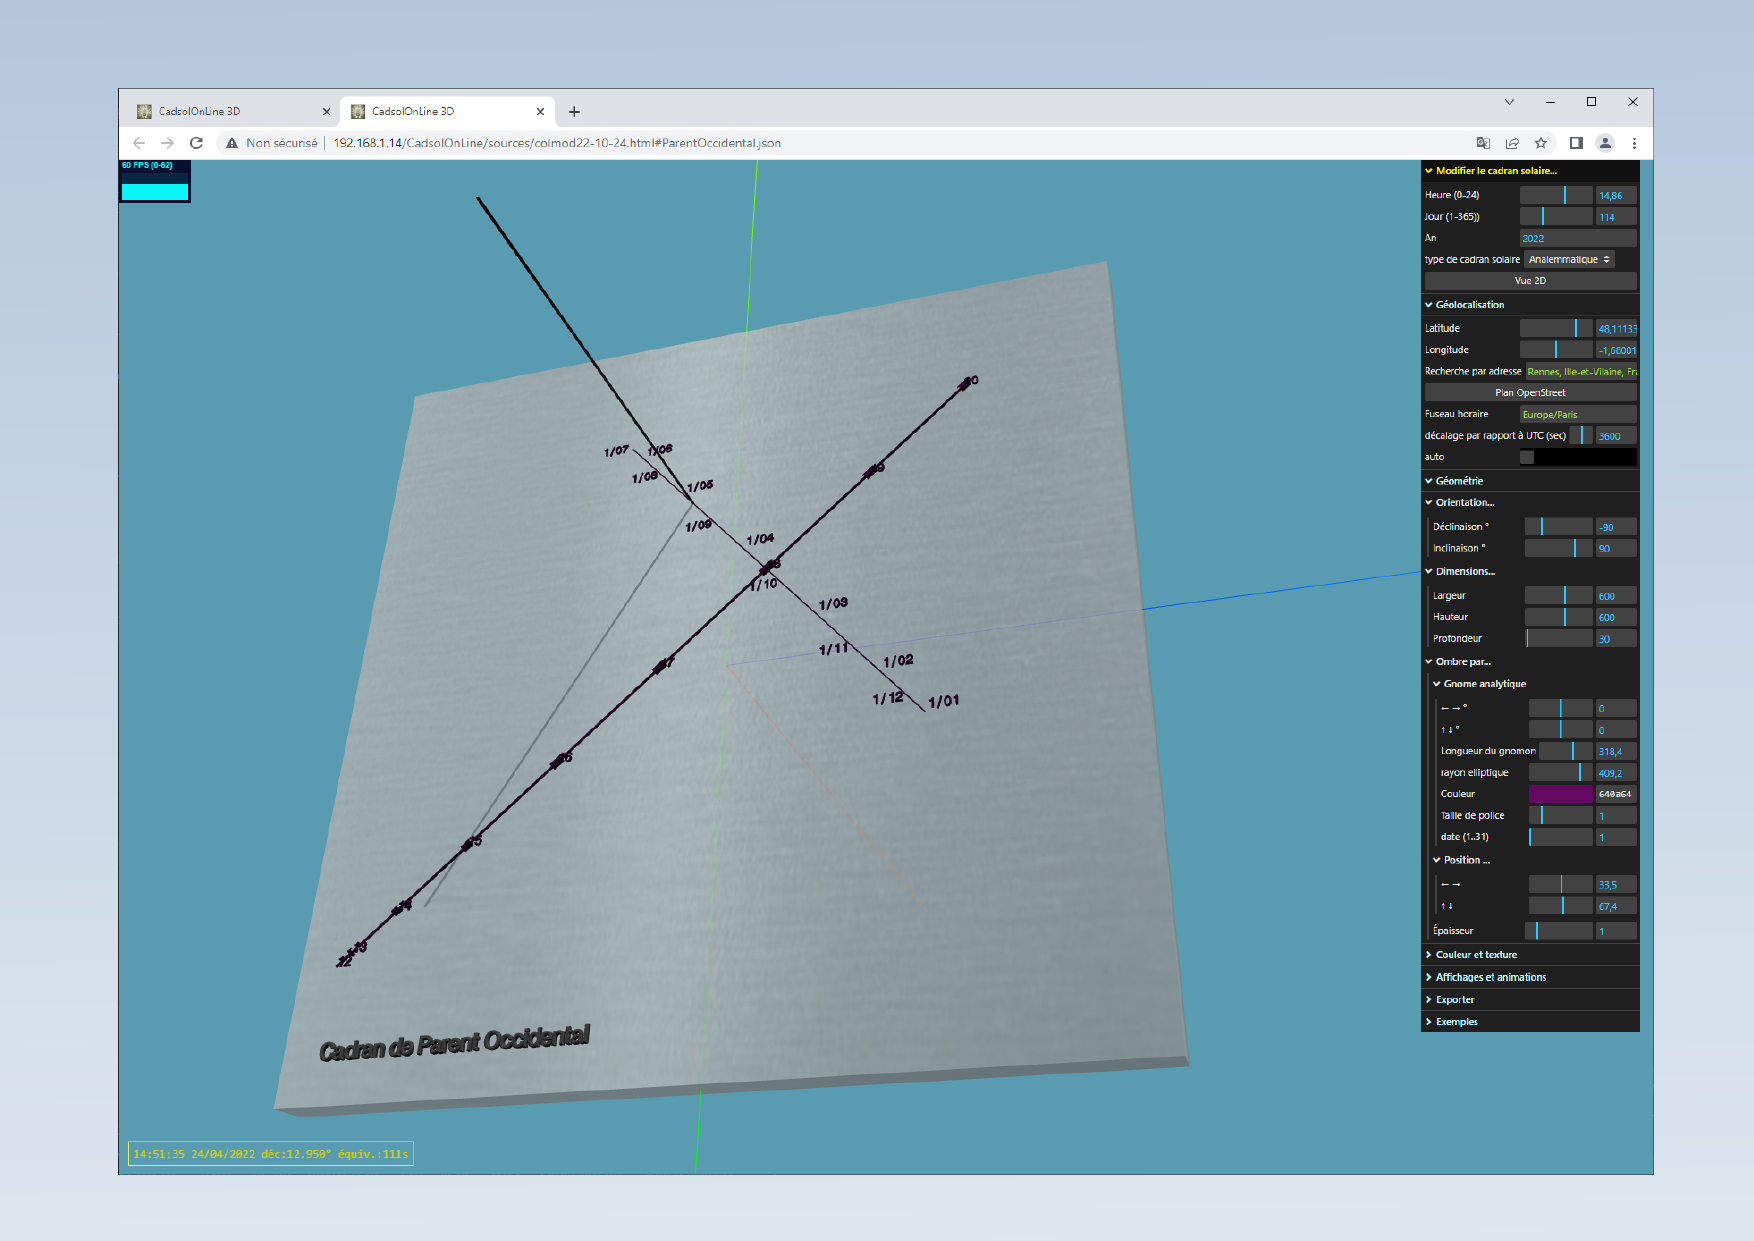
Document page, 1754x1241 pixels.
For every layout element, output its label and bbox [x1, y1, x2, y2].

picture [117, 88, 1654, 1176]
